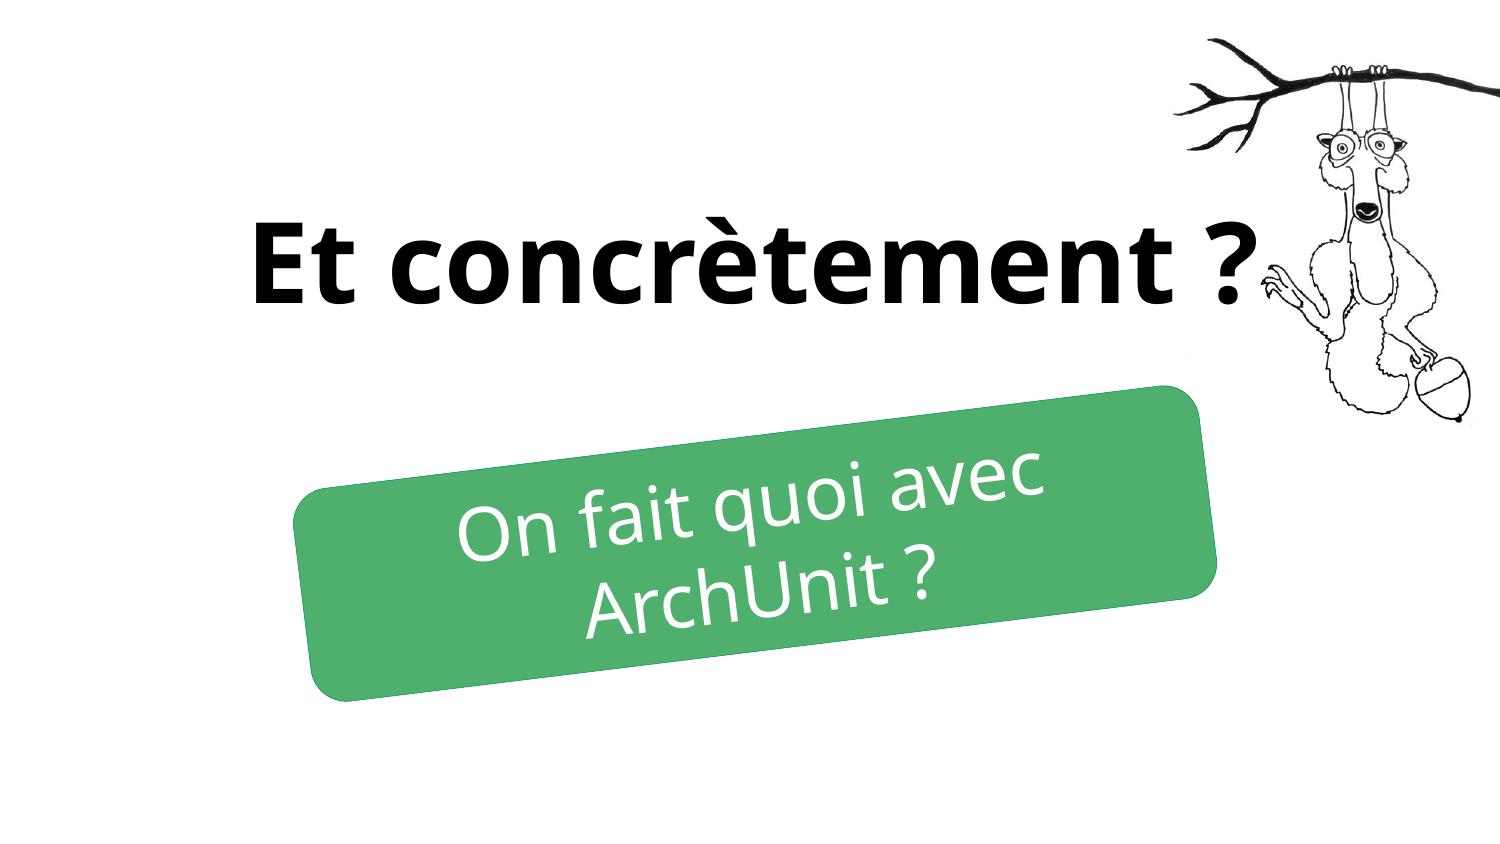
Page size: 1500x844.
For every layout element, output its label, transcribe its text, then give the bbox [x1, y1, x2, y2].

text_box Et concrètement ? [47, 55, 1459, 824]
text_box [1151, 5, 1500, 430]
text_box On fait quoi avec ArchUnit ? [291, 385, 1219, 704]
